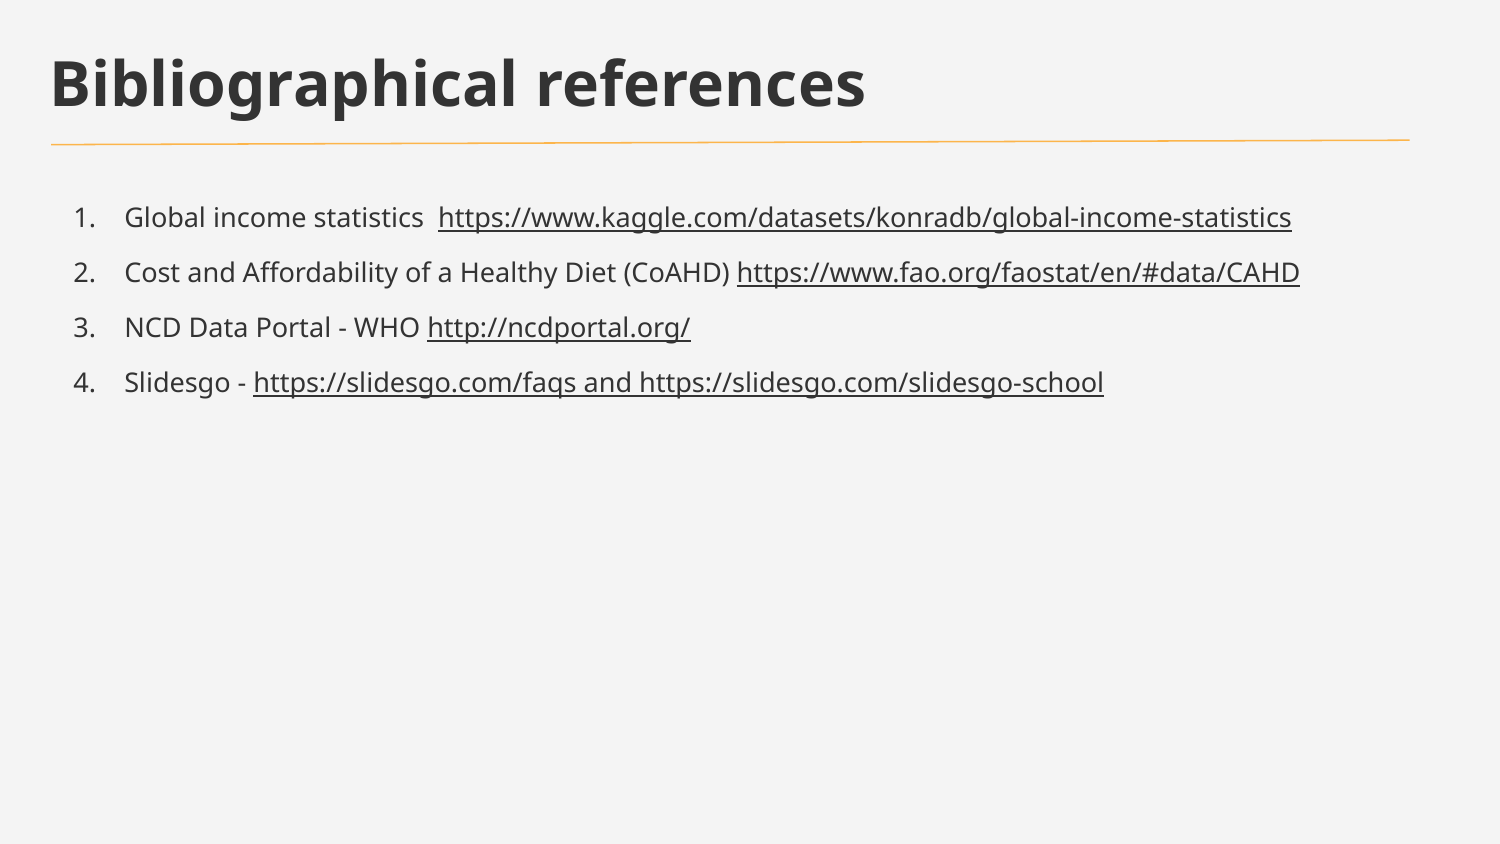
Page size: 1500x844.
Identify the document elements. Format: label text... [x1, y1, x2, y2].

title Bibliographical references [34, 28, 1238, 166]
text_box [50, 139, 1410, 145]
subtitle Global income statistics https://www.kaggle.com/datasets/konradb/global-income-statistics Cost and Affordability of a Healthy Diet (CoAHD) https://www.fao.org/faostat/en/#data/CAHD NCD Data Portal - WHO http://ncdportal.org/ Slidesgo - https://slidesgo.com/faqs and https://slidesgo.com/slidesgo-school [34, 166, 1459, 727]
